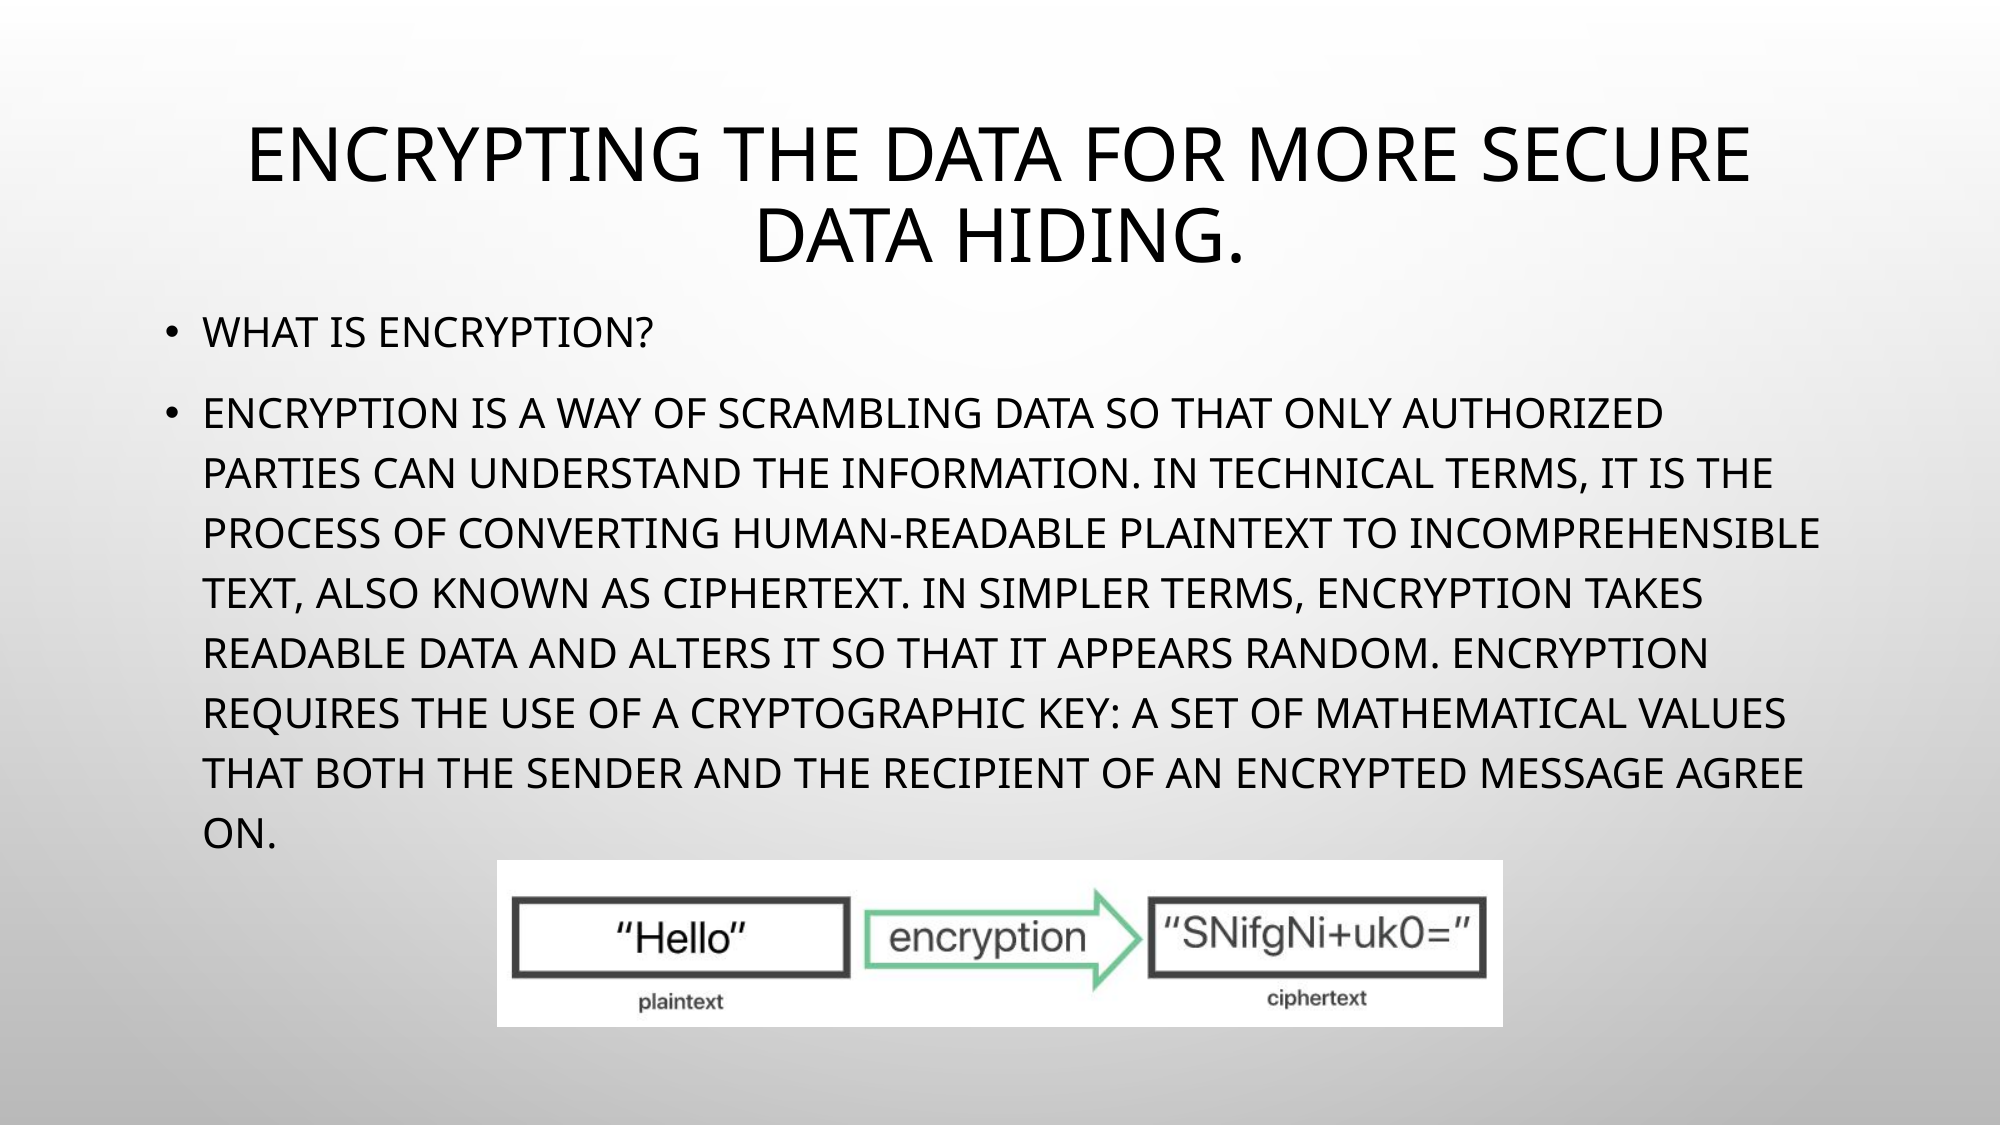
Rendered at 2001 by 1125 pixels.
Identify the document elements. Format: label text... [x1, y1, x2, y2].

picture [0, 0, 2000, 1125]
text_box What is Encryption? Encryption is a way of scrambling data so that only authorized parties can understand the information. In technical terms, it is the process of converting human-readable plaintext to incomprehensible text, also known as ciphertext. In simpler terms, encryption takes readable data and alters it so that it appears random. Encryption requires the use of a cryptographic key: a set of mathematical values that both the sender and the recipient of an encrypted message agree on. [149, 309, 1850, 845]
text_box Encrypting the data for more secure data hiding. [149, 75, 1850, 309]
